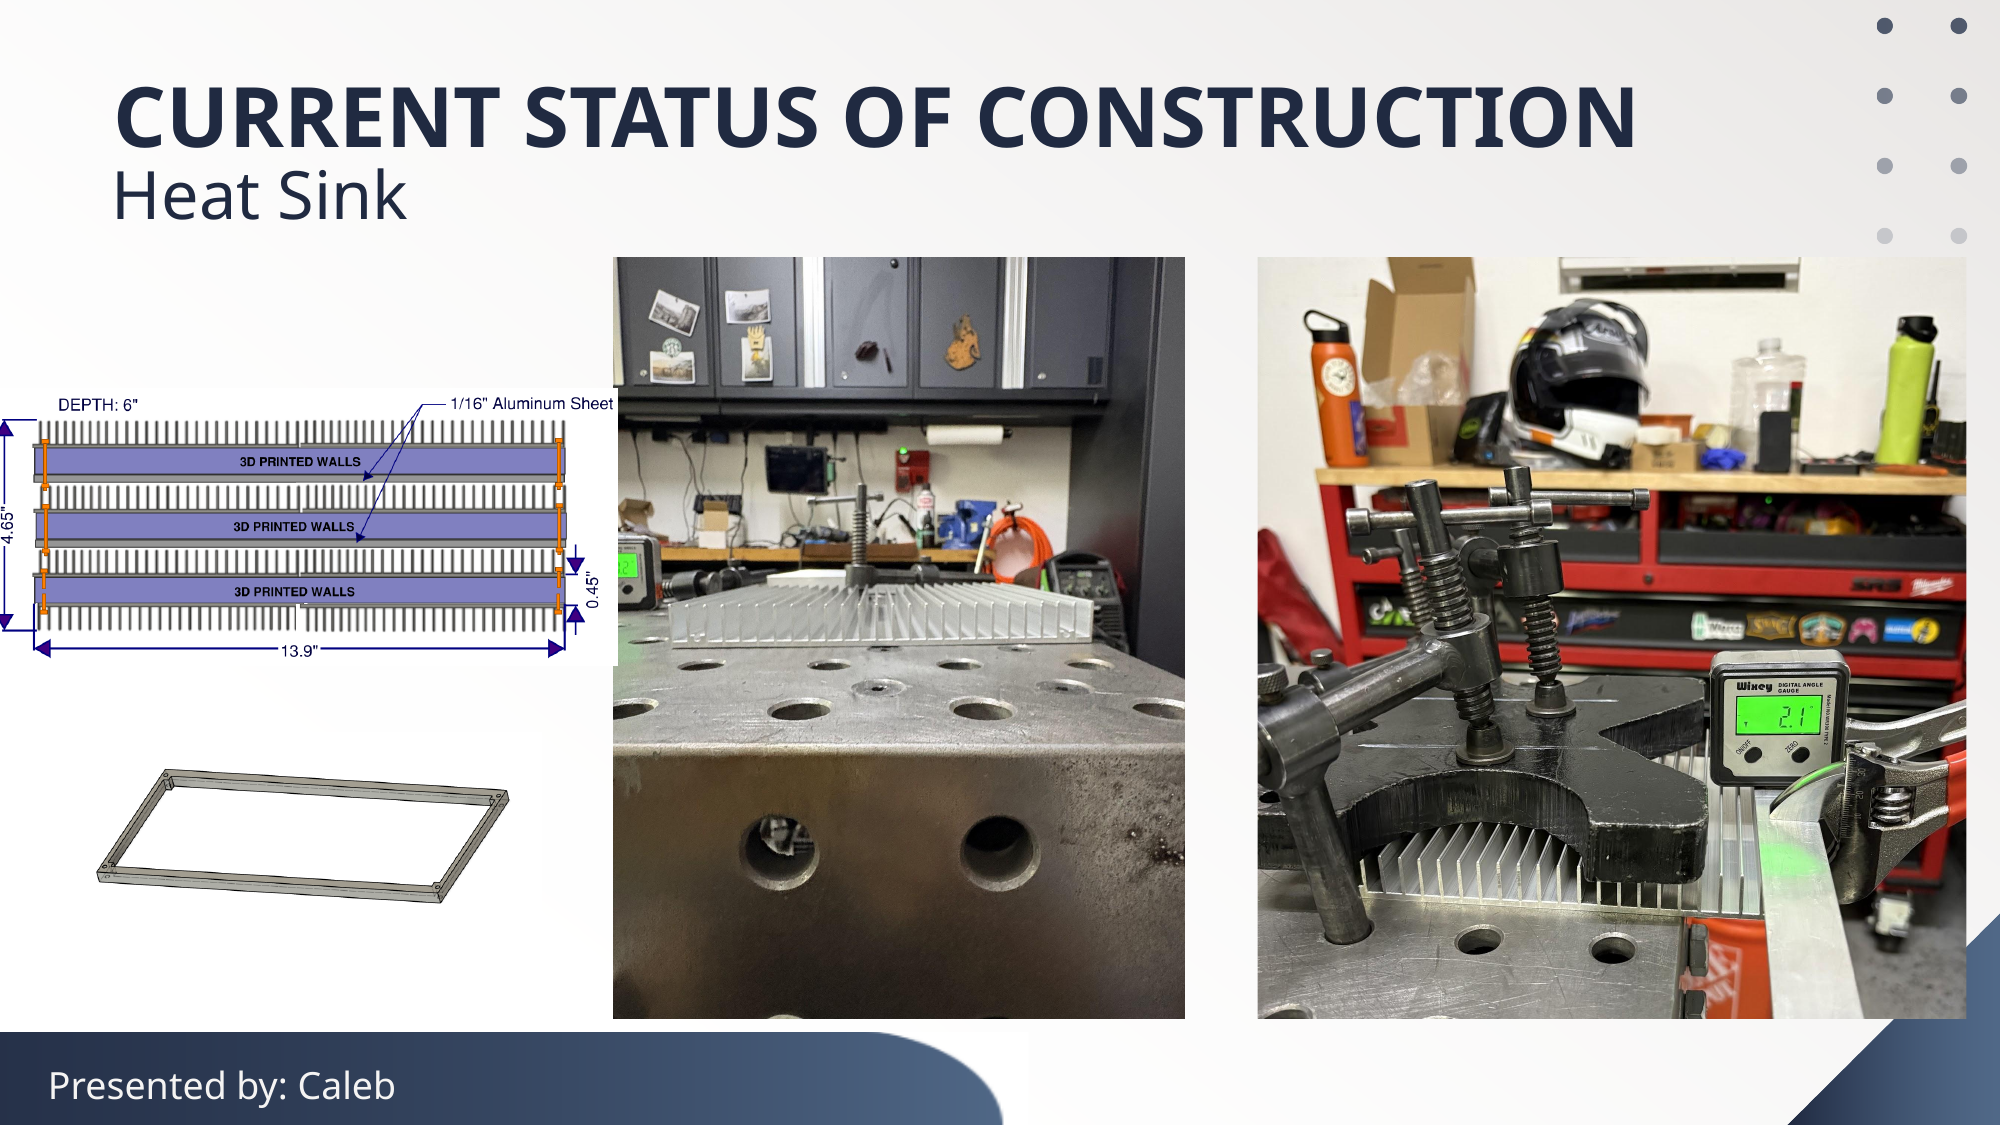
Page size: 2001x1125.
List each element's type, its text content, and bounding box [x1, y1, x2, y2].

text_box Heat Sink [96, 138, 1098, 279]
title CURRENT STATUS OF CONSTRUCTION [93, 55, 1779, 181]
picture [0, 0, 2001, 1125]
